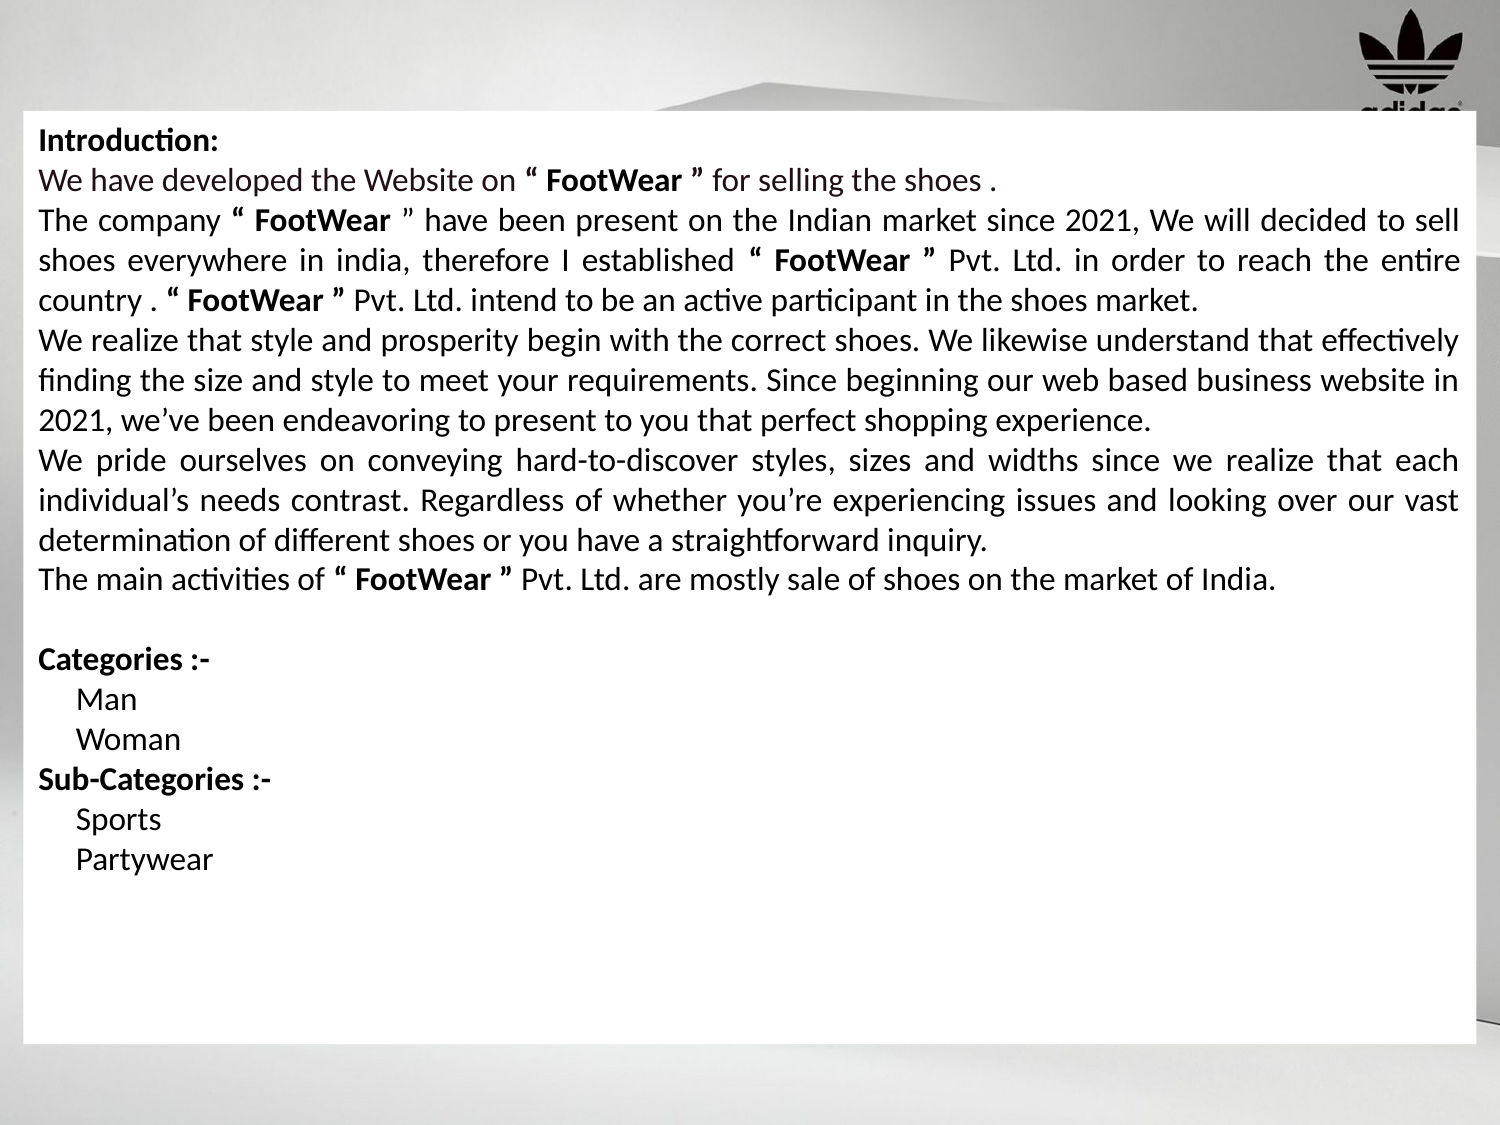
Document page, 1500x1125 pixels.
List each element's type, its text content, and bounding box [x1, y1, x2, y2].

picture [0, 0, 1500, 1125]
text_box Introduction: We have developed the Website on “ FootWear ” for selling the shoes . The company “ FootWear ” have been present on the Indian market since 2021, We will decided to sell shoes everywhere in india, therefore I established “ FootWear ” Pvt. Ltd. in order to reach the entire country . “ FootWear ” Pvt. Ltd. intend to be an active participant in the shoes market. We realize that style and prosperity begin with the correct shoes. We likewise understand that effectively finding the size and style to meet your requirements. Since beginning our web based business website in 2021, we’ve been endeavoring to present to you that perfect shopping experience. We pride ourselves on conveying hard-to-discover styles, sizes and widths since we realize that each individual’s needs contrast. Regardless of whether you’re experiencing issues and looking over our vast determination of different shoes or you have a straightforward inquiry. The main activities of “ FootWear ” Pvt. Ltd. are mostly sale of shoes on the market of India. Categories :- Man Woman Sub-Categories :- Sports Partywear [23, 110, 1477, 1045]
